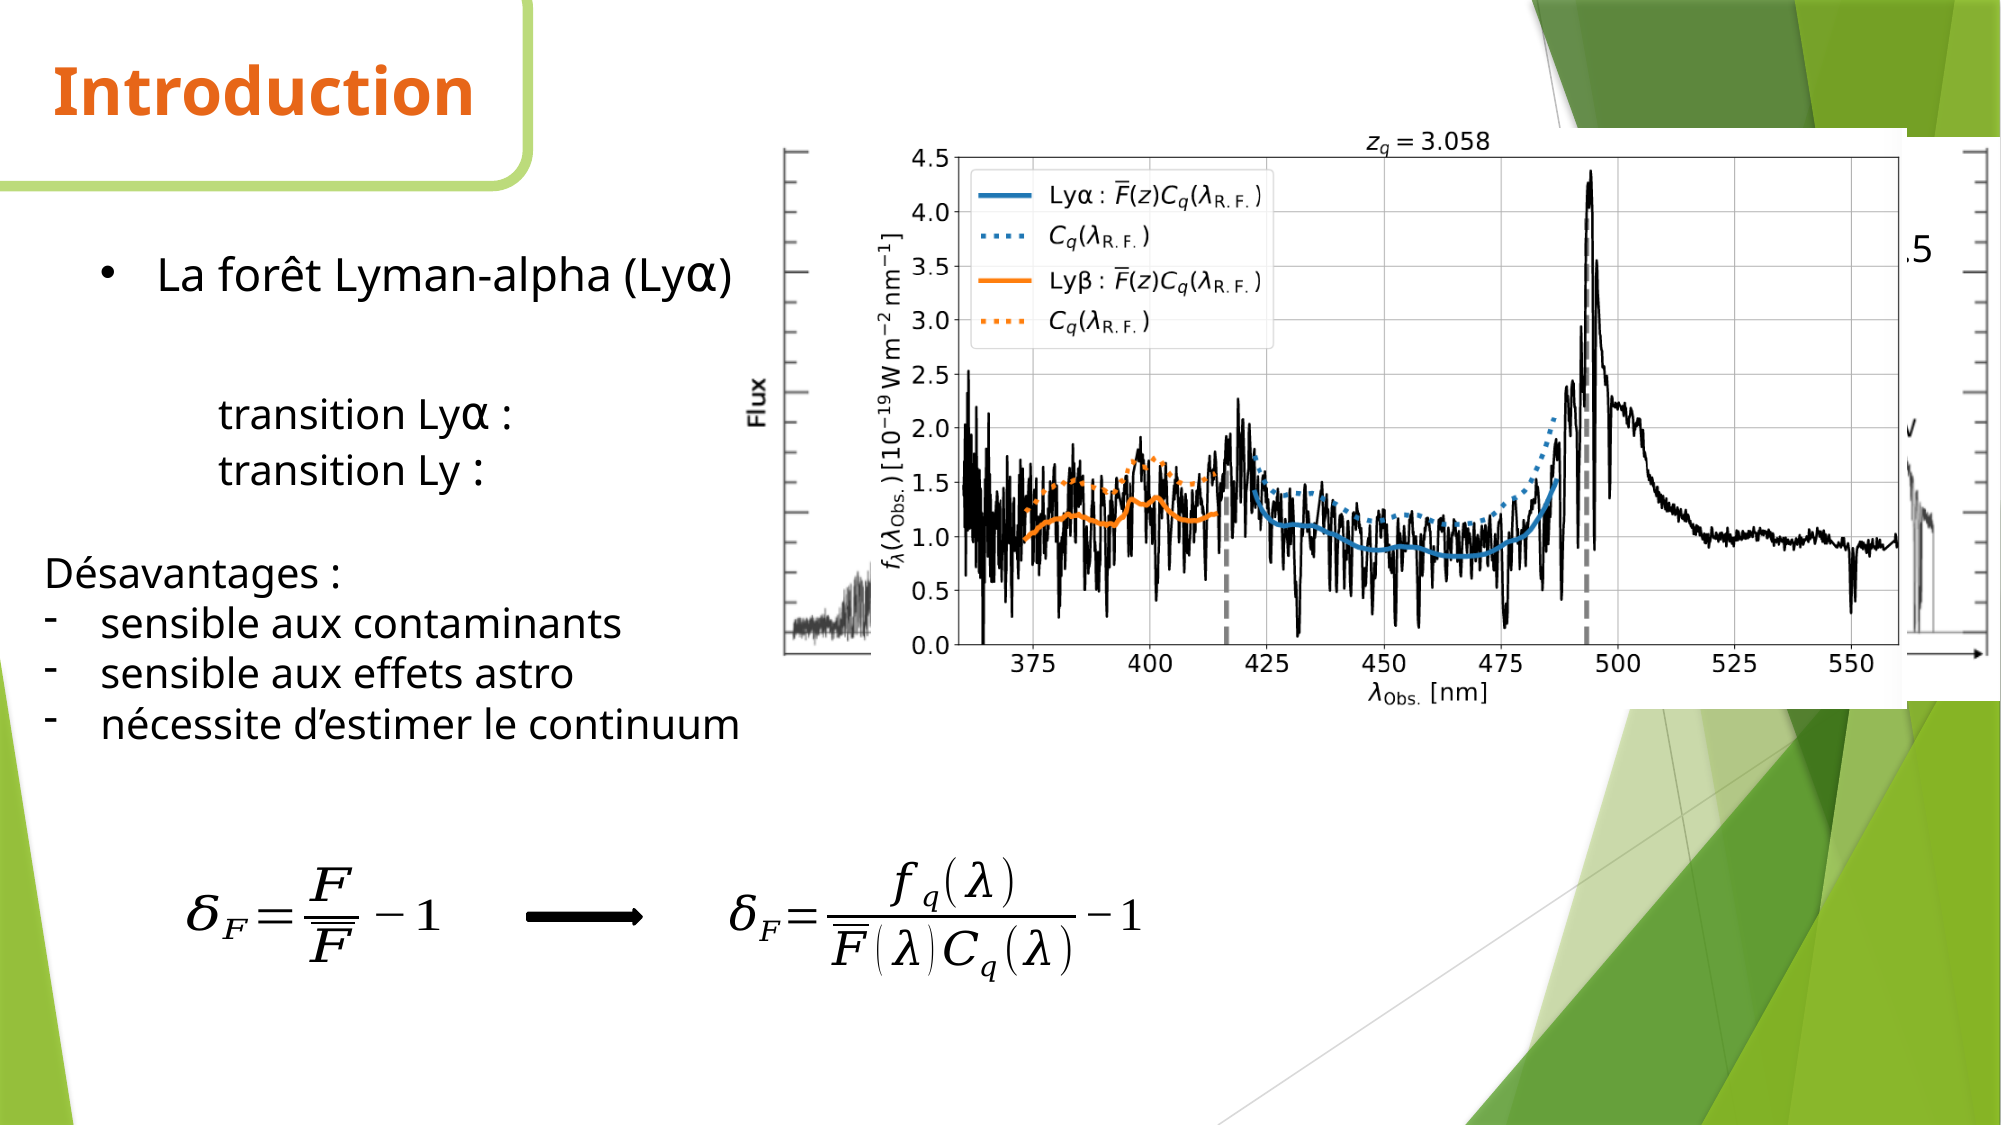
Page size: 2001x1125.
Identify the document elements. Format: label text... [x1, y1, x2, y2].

text_box [0, 0, 530, 188]
text_box La forêt Lyman-alpha (Ly⍺) [85, 234, 733, 309]
text_box [526, 908, 643, 926]
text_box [738, 137, 866, 701]
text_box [1912, 137, 2000, 701]
picture [871, 128, 1908, 710]
text_box Désavantages : sensible aux contaminants sensible aux effets astro nécessite d’estimer le continuum [29, 539, 757, 755]
